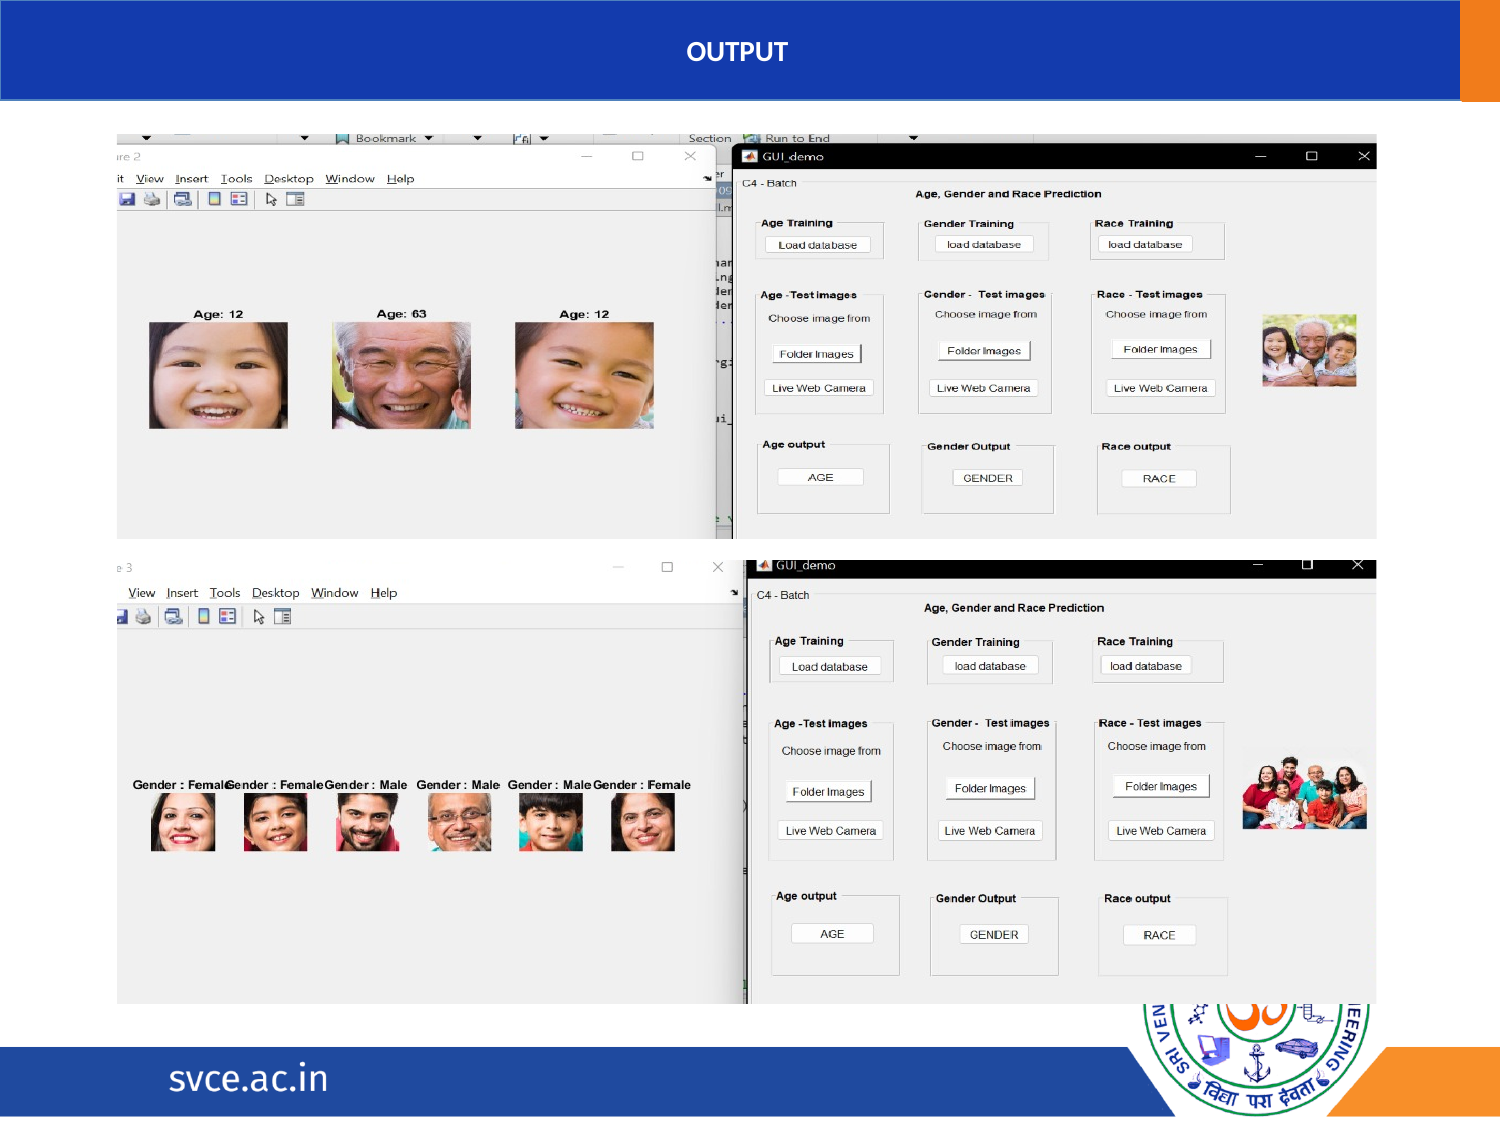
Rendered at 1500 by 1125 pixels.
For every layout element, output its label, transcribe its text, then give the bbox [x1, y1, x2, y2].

text_box [1462, 0, 1500, 100]
picture [0, 560, 1500, 1125]
text_box [0, 0, 1462, 100]
title OUTPUT [62, 24, 1413, 76]
picture [116, 134, 1377, 539]
